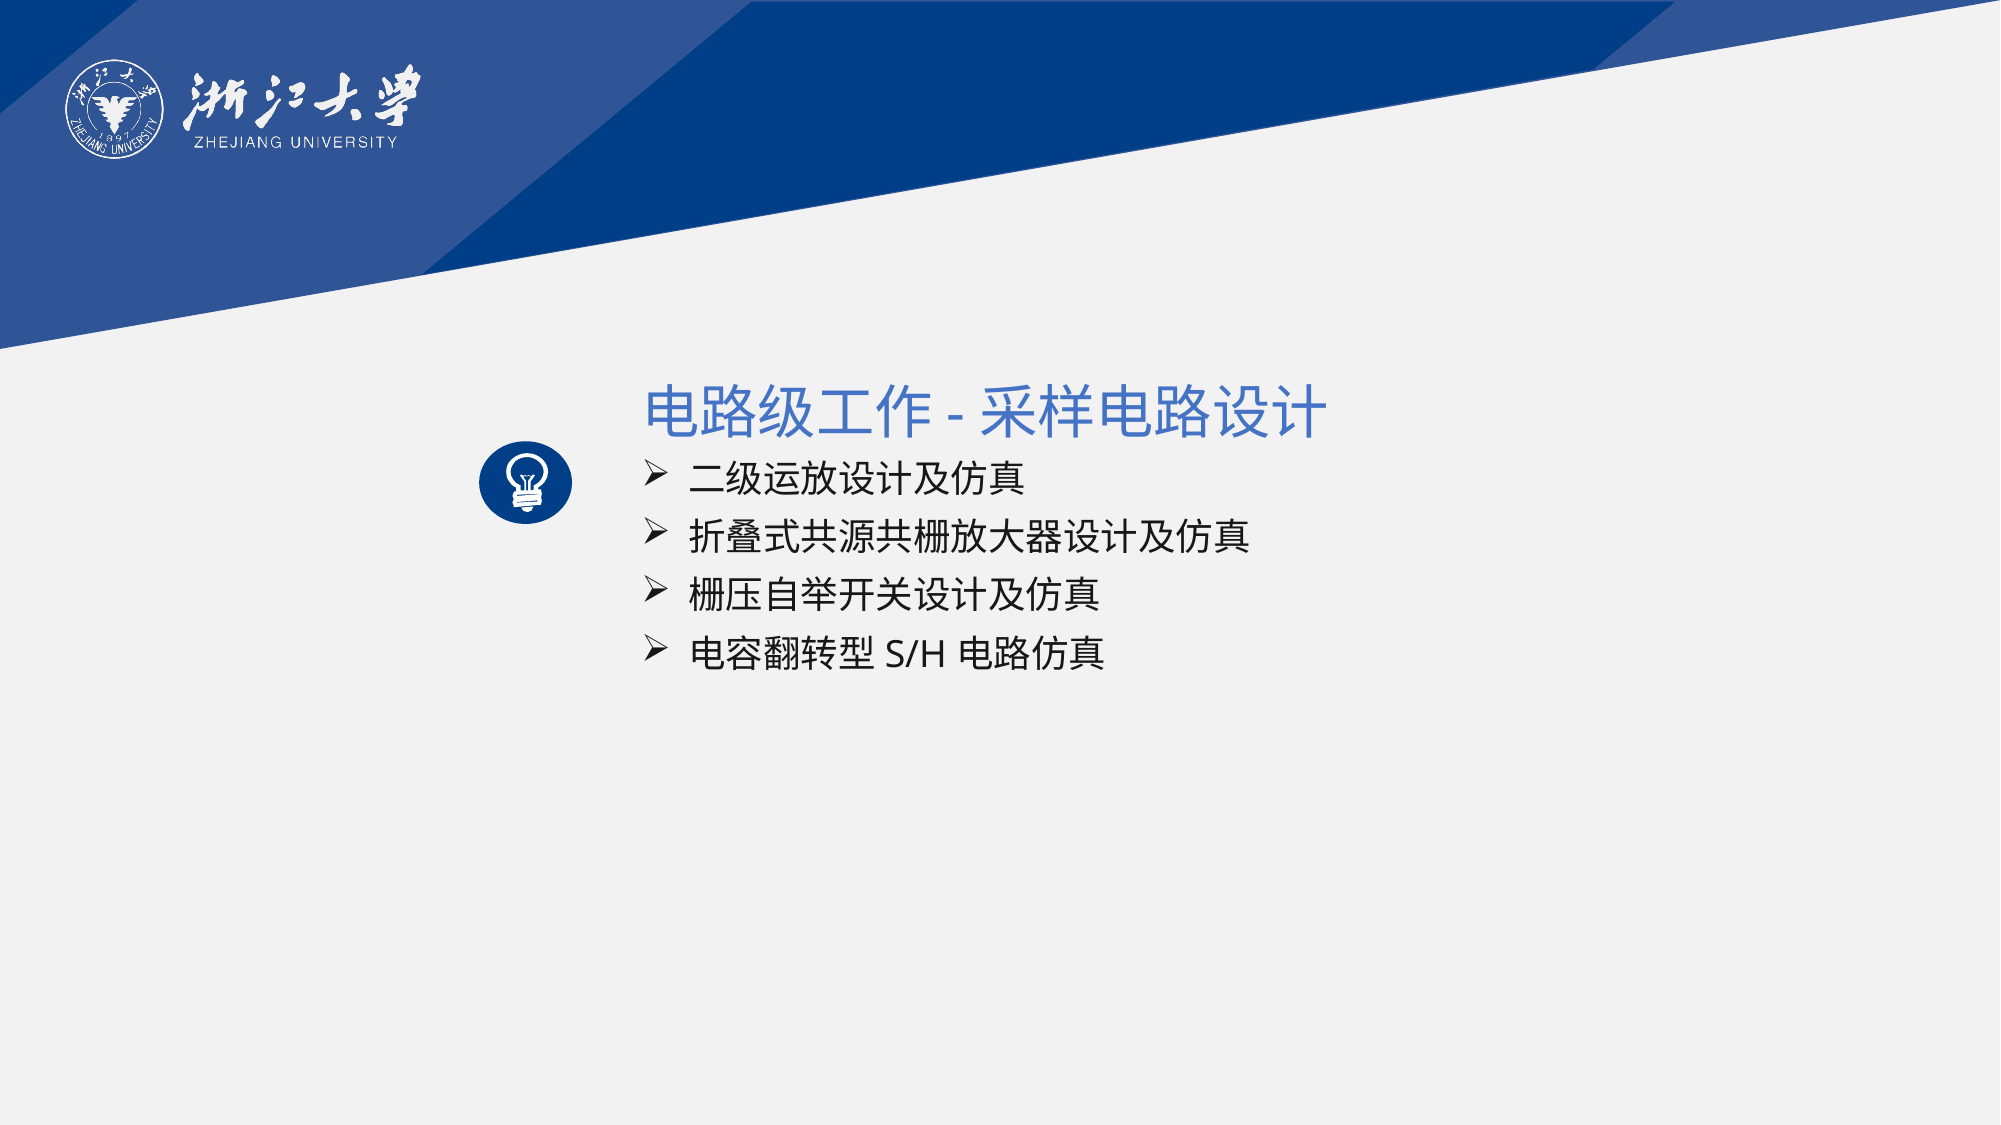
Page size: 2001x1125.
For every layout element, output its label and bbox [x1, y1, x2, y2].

text_box [0, 0, 2000, 349]
text_box [479, 367, 1439, 680]
picture [65, 59, 421, 159]
